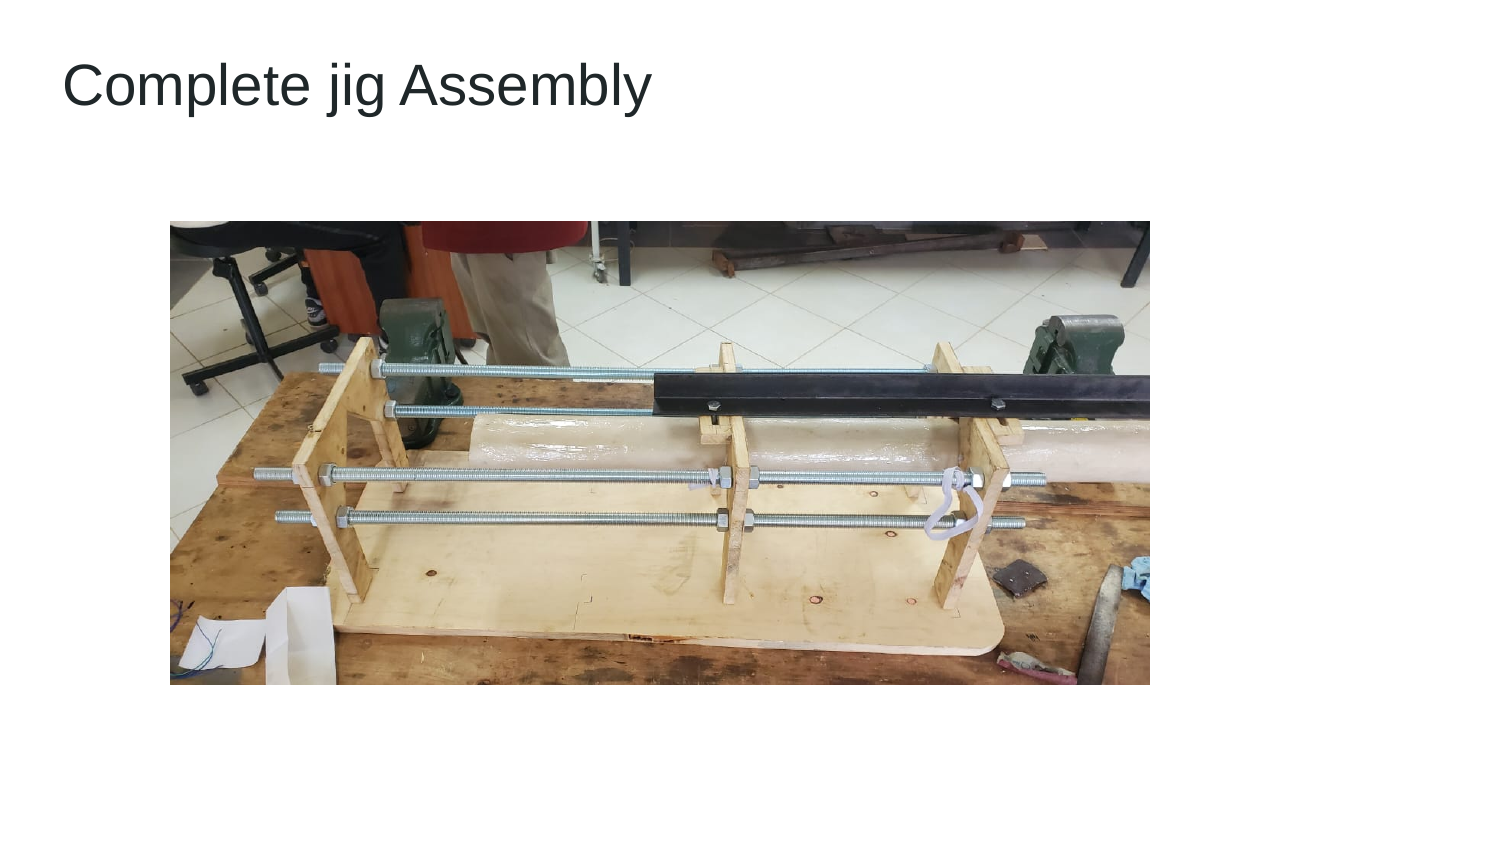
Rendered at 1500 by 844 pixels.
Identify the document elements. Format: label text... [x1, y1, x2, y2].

picture [169, 221, 1151, 686]
title Complete jig Assembly [62, 46, 1368, 118]
